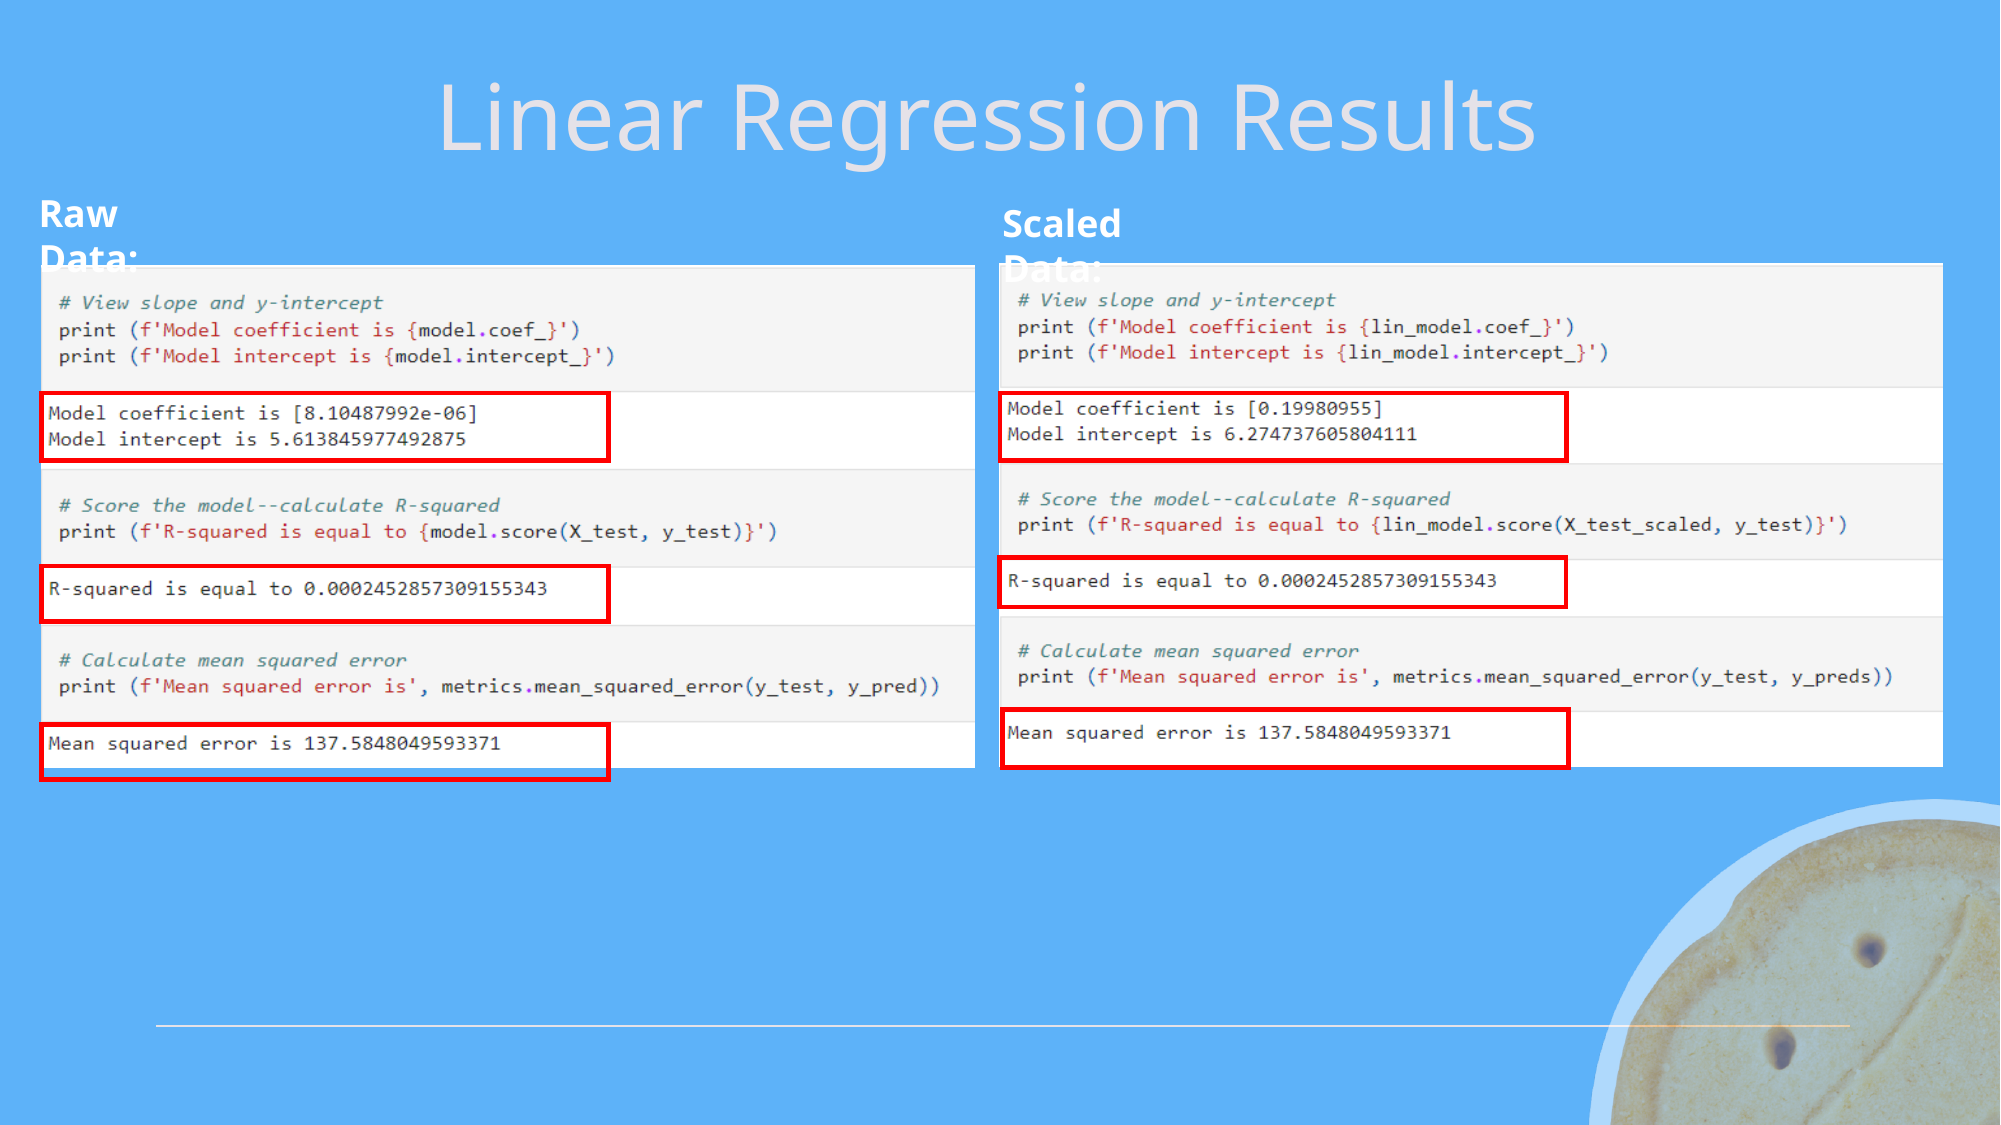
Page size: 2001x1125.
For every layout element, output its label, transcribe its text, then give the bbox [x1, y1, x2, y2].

picture [1565, 779, 2000, 1125]
text_box [41, 768, 609, 781]
text_box Raw Data: [23, 182, 227, 288]
title Linear Regression Results [132, 0, 1843, 177]
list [41, 265, 975, 768]
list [999, 263, 1943, 767]
text_box Scaled Data: [987, 192, 1215, 297]
